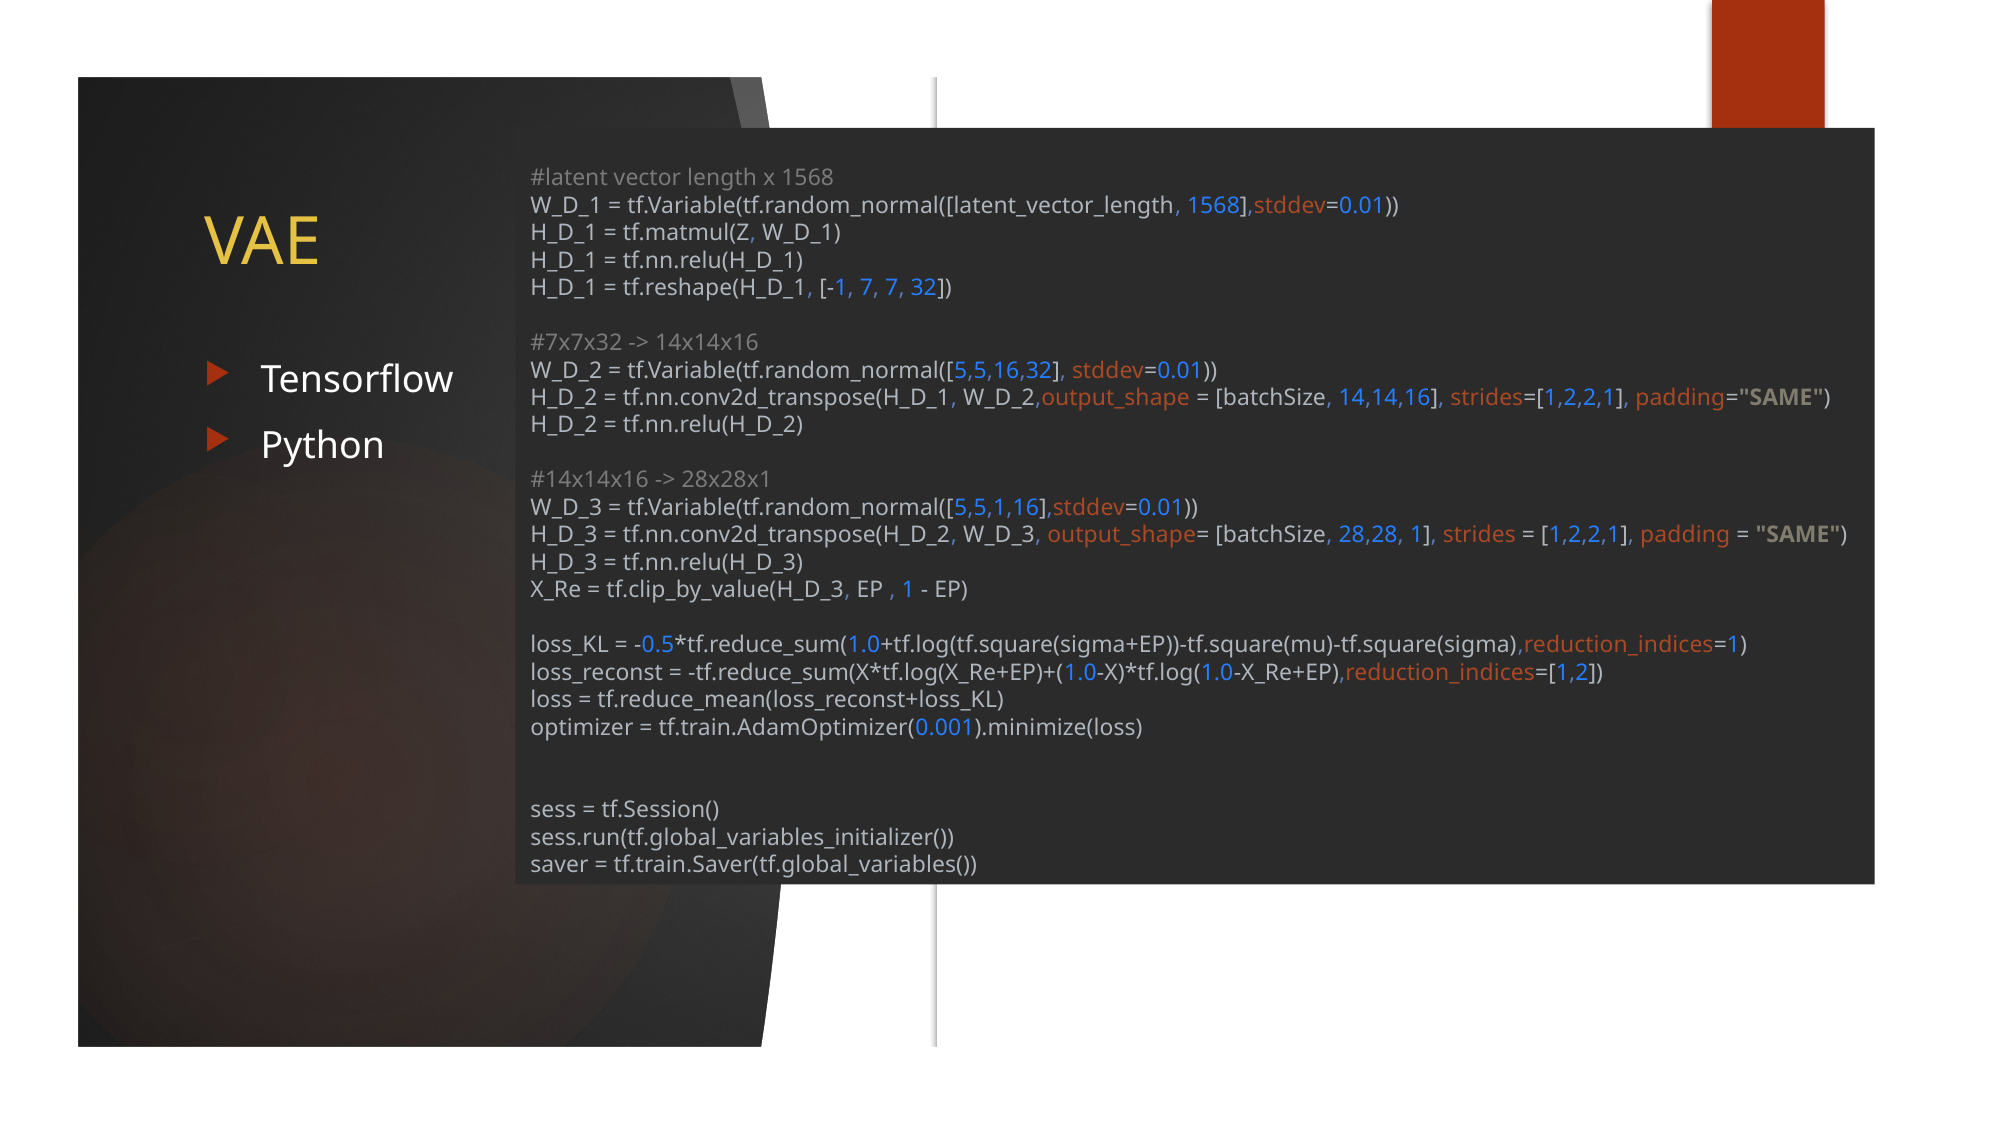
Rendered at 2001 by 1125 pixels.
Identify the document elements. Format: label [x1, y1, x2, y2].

text_box [0, 0, 2000, 1125]
